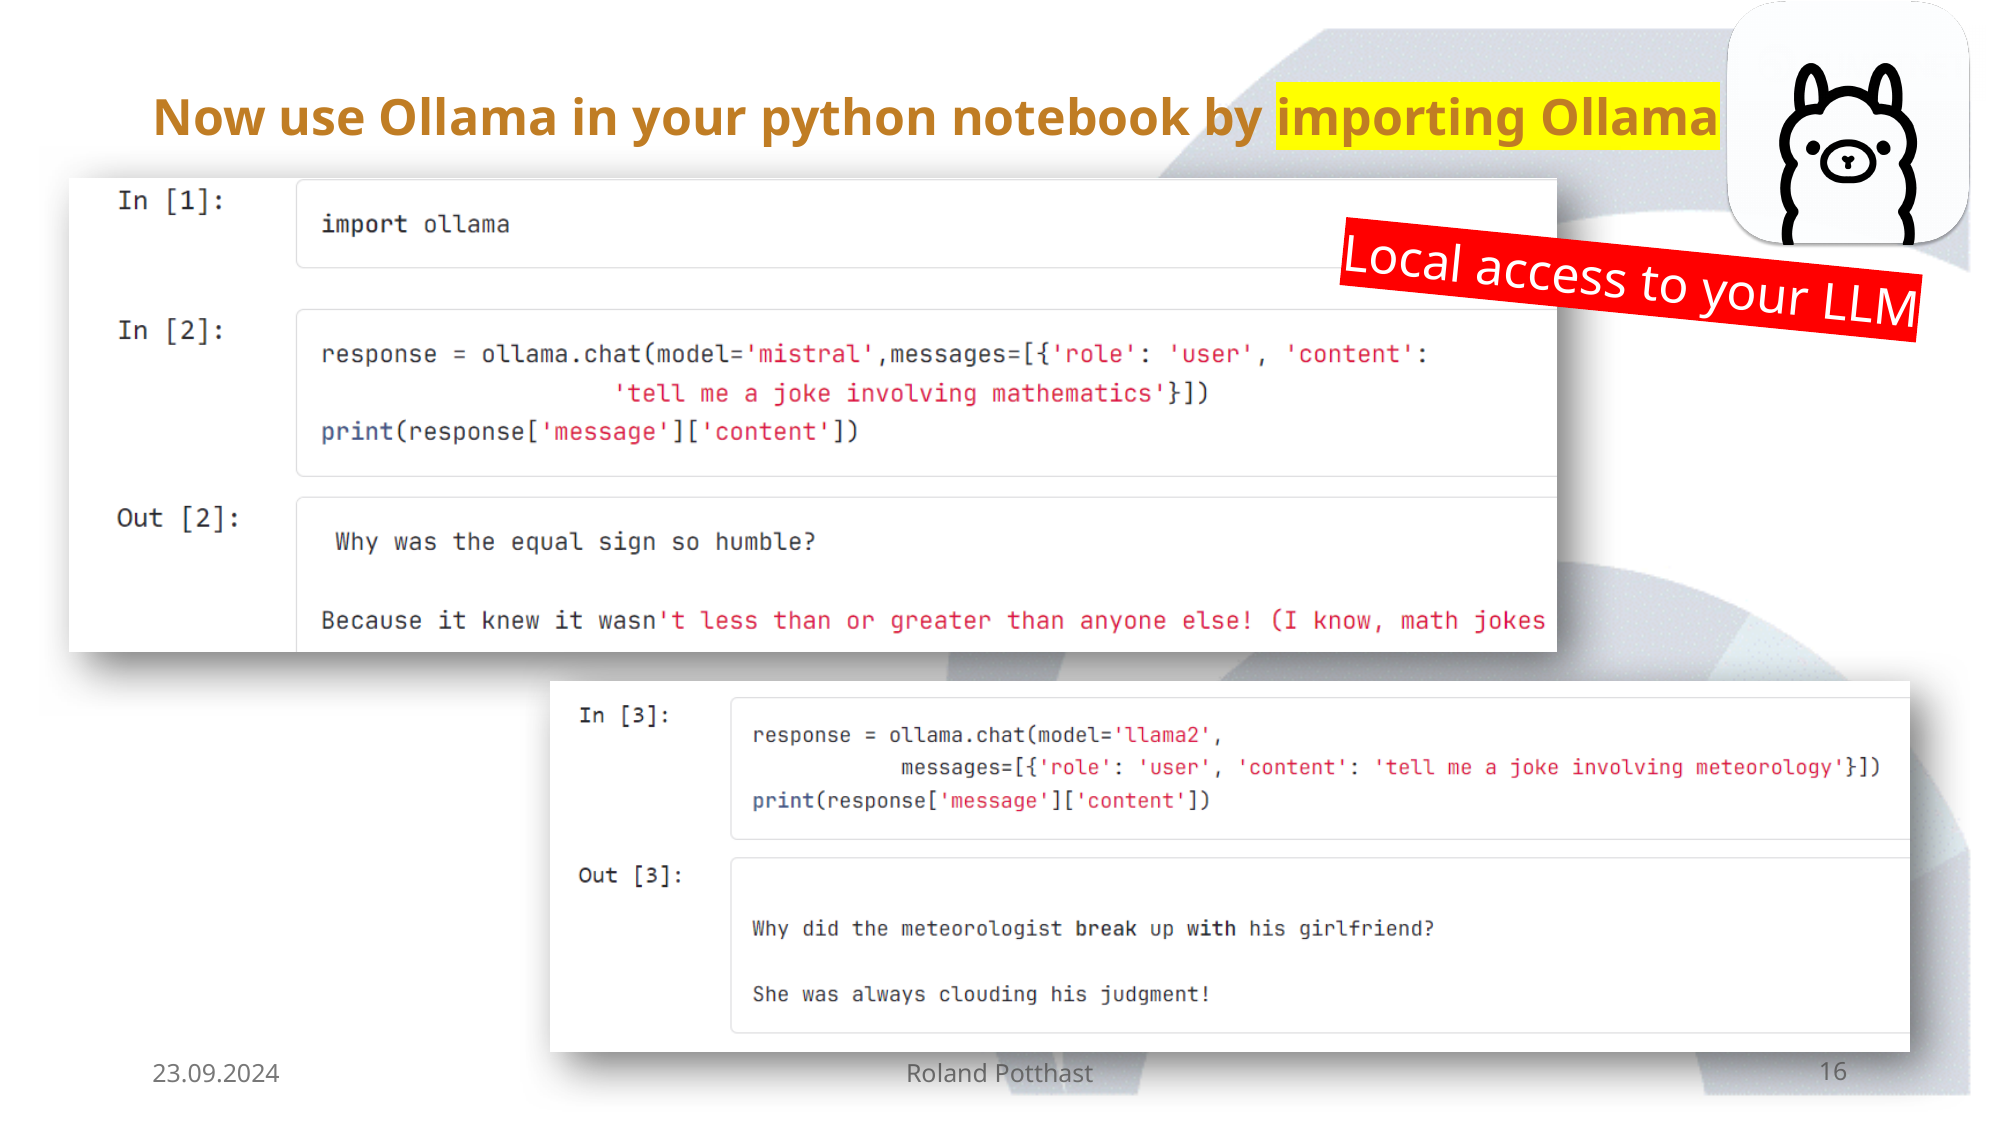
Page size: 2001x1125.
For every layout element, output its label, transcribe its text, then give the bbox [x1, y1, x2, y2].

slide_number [137, 1042, 588, 1103]
picture [0, 0, 2000, 1125]
text_box Local access to your LLM [1558, 234, 1972, 351]
title Now use Ollama in your python notebook by importing Ollama [137, 59, 1724, 179]
